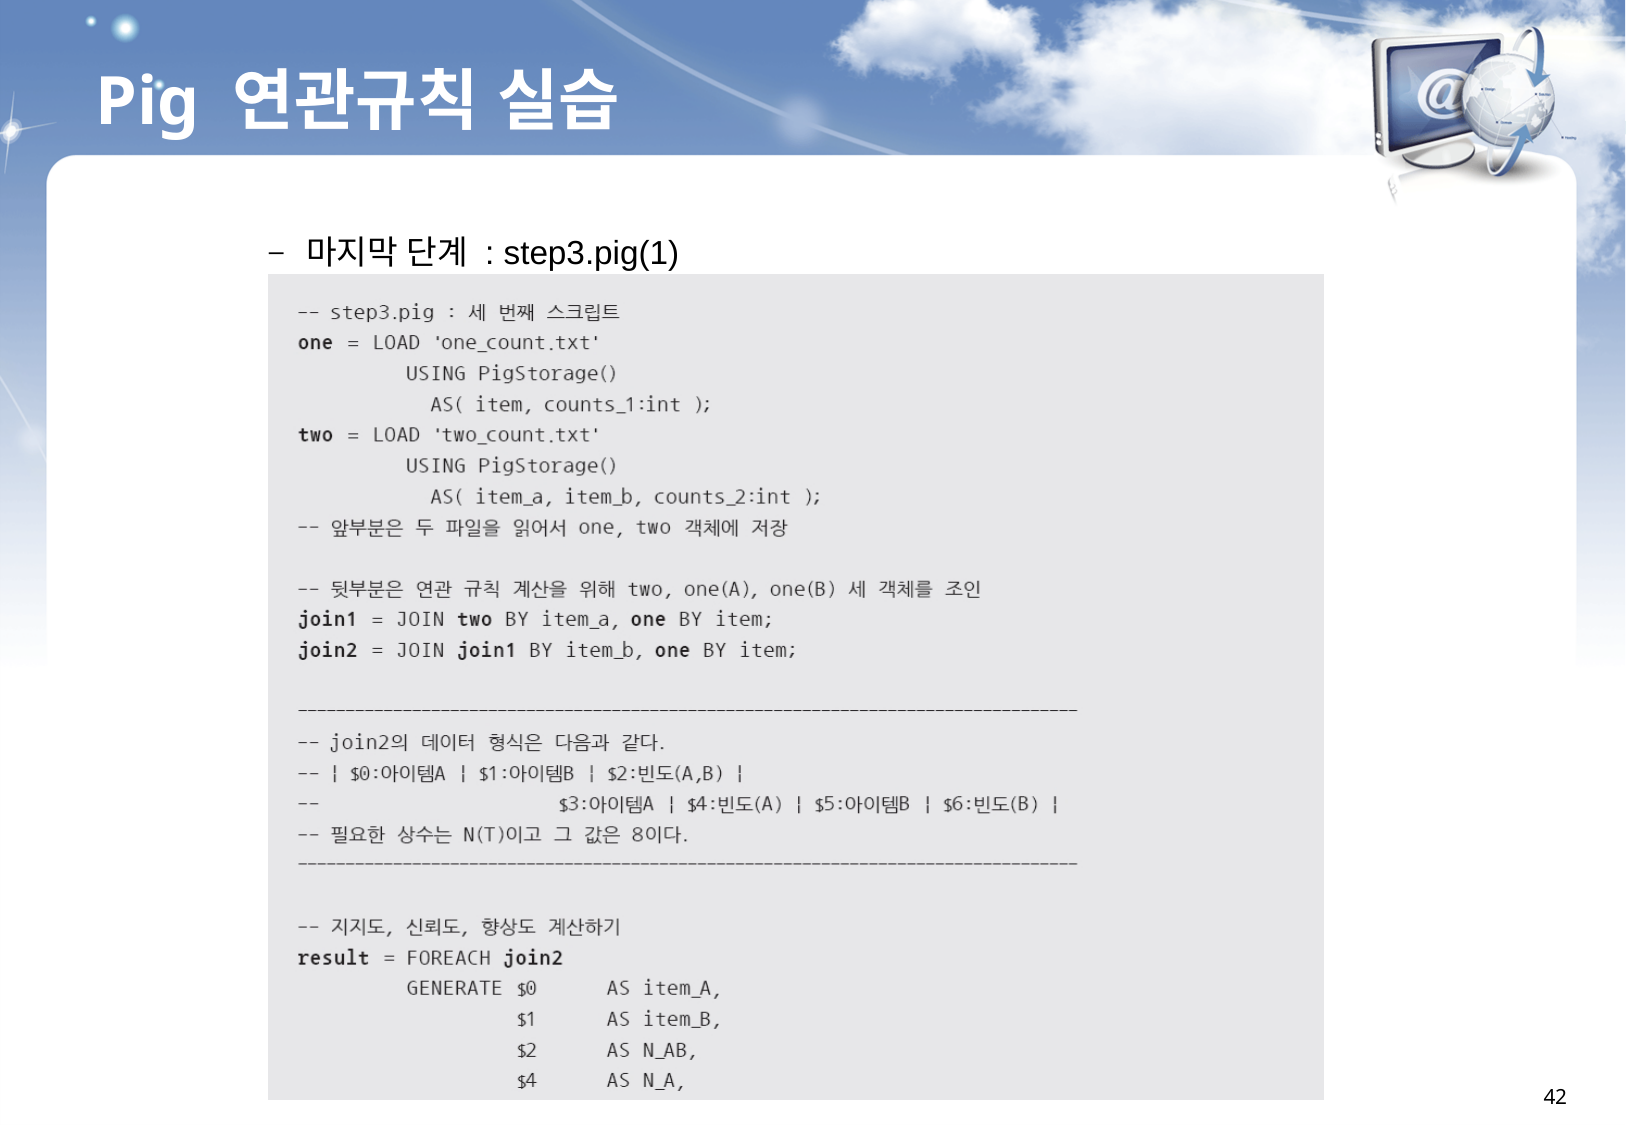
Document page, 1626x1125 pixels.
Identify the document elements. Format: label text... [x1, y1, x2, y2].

picture [268, 274, 1324, 1100]
title Pig 연관규칙 실습 [80, 48, 1507, 147]
list 마지막 단계 : step3.pig(1) [28, 215, 1578, 1125]
picture [0, 0, 1626, 1125]
